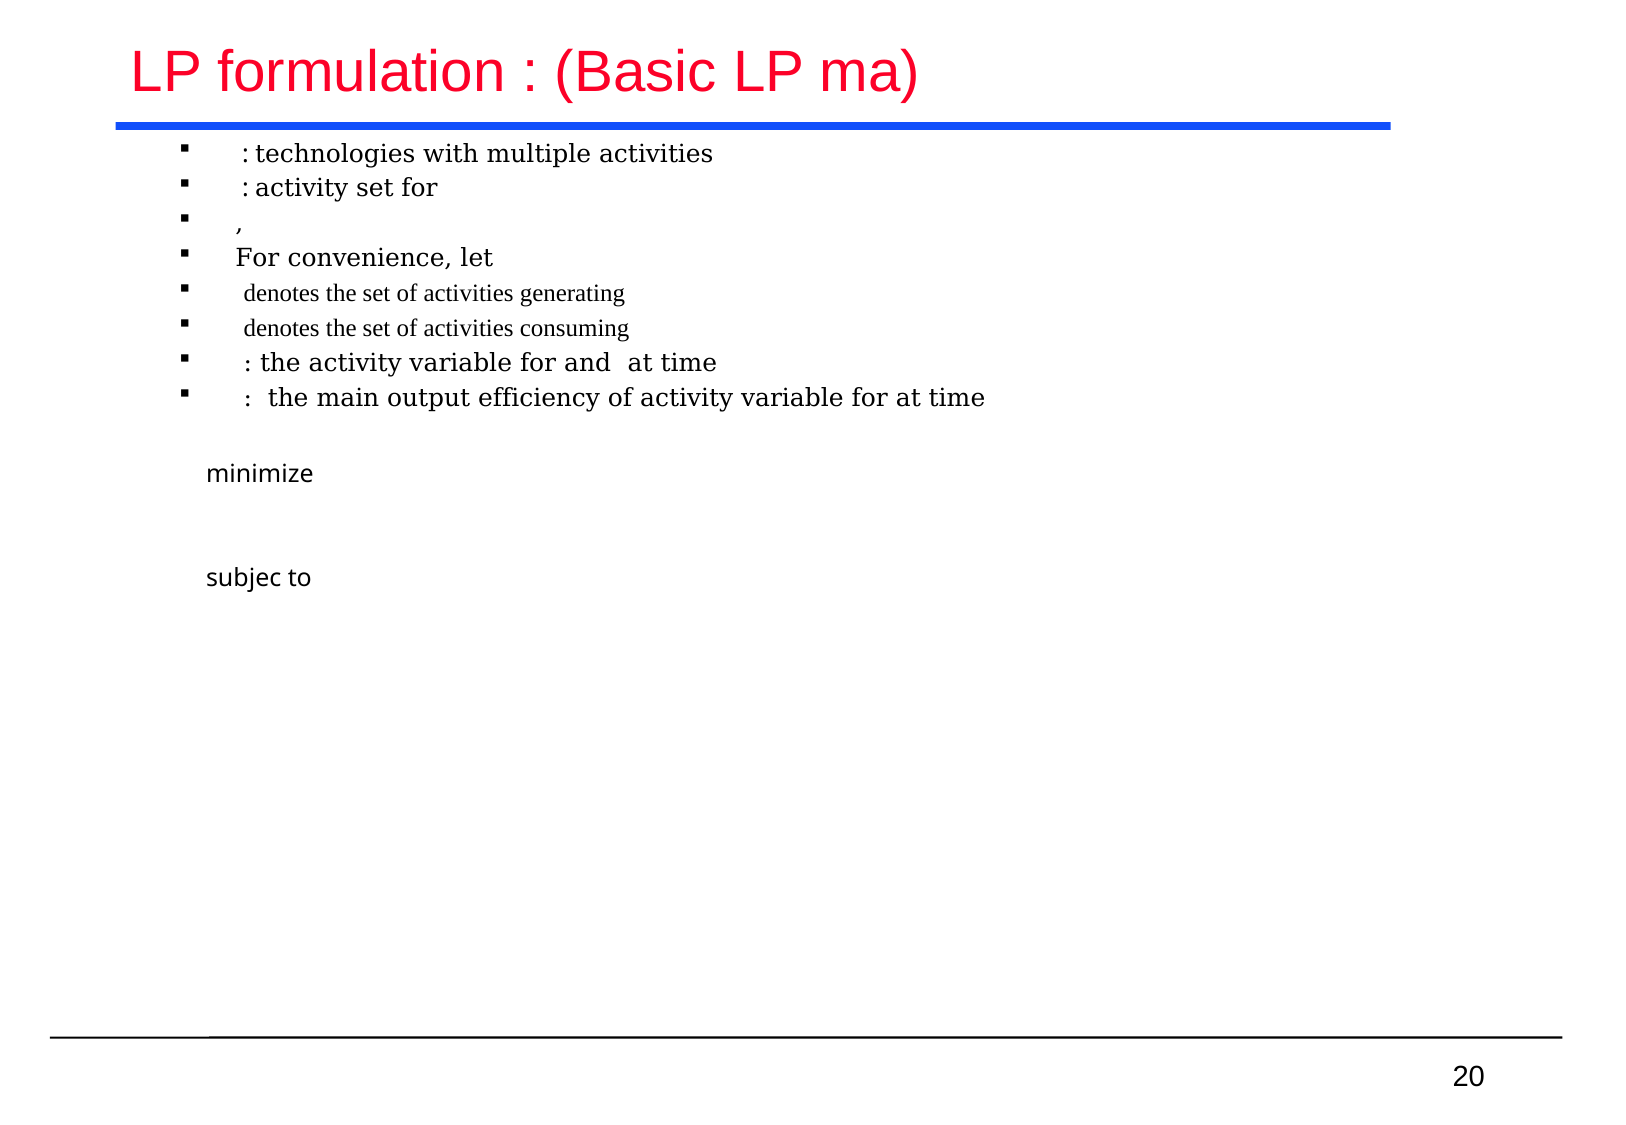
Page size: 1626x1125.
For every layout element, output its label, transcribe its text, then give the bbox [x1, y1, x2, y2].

slide_number 20 [1162, 1049, 1501, 1101]
title LP formulation : (Basic LP ma) [115, 25, 1510, 120]
